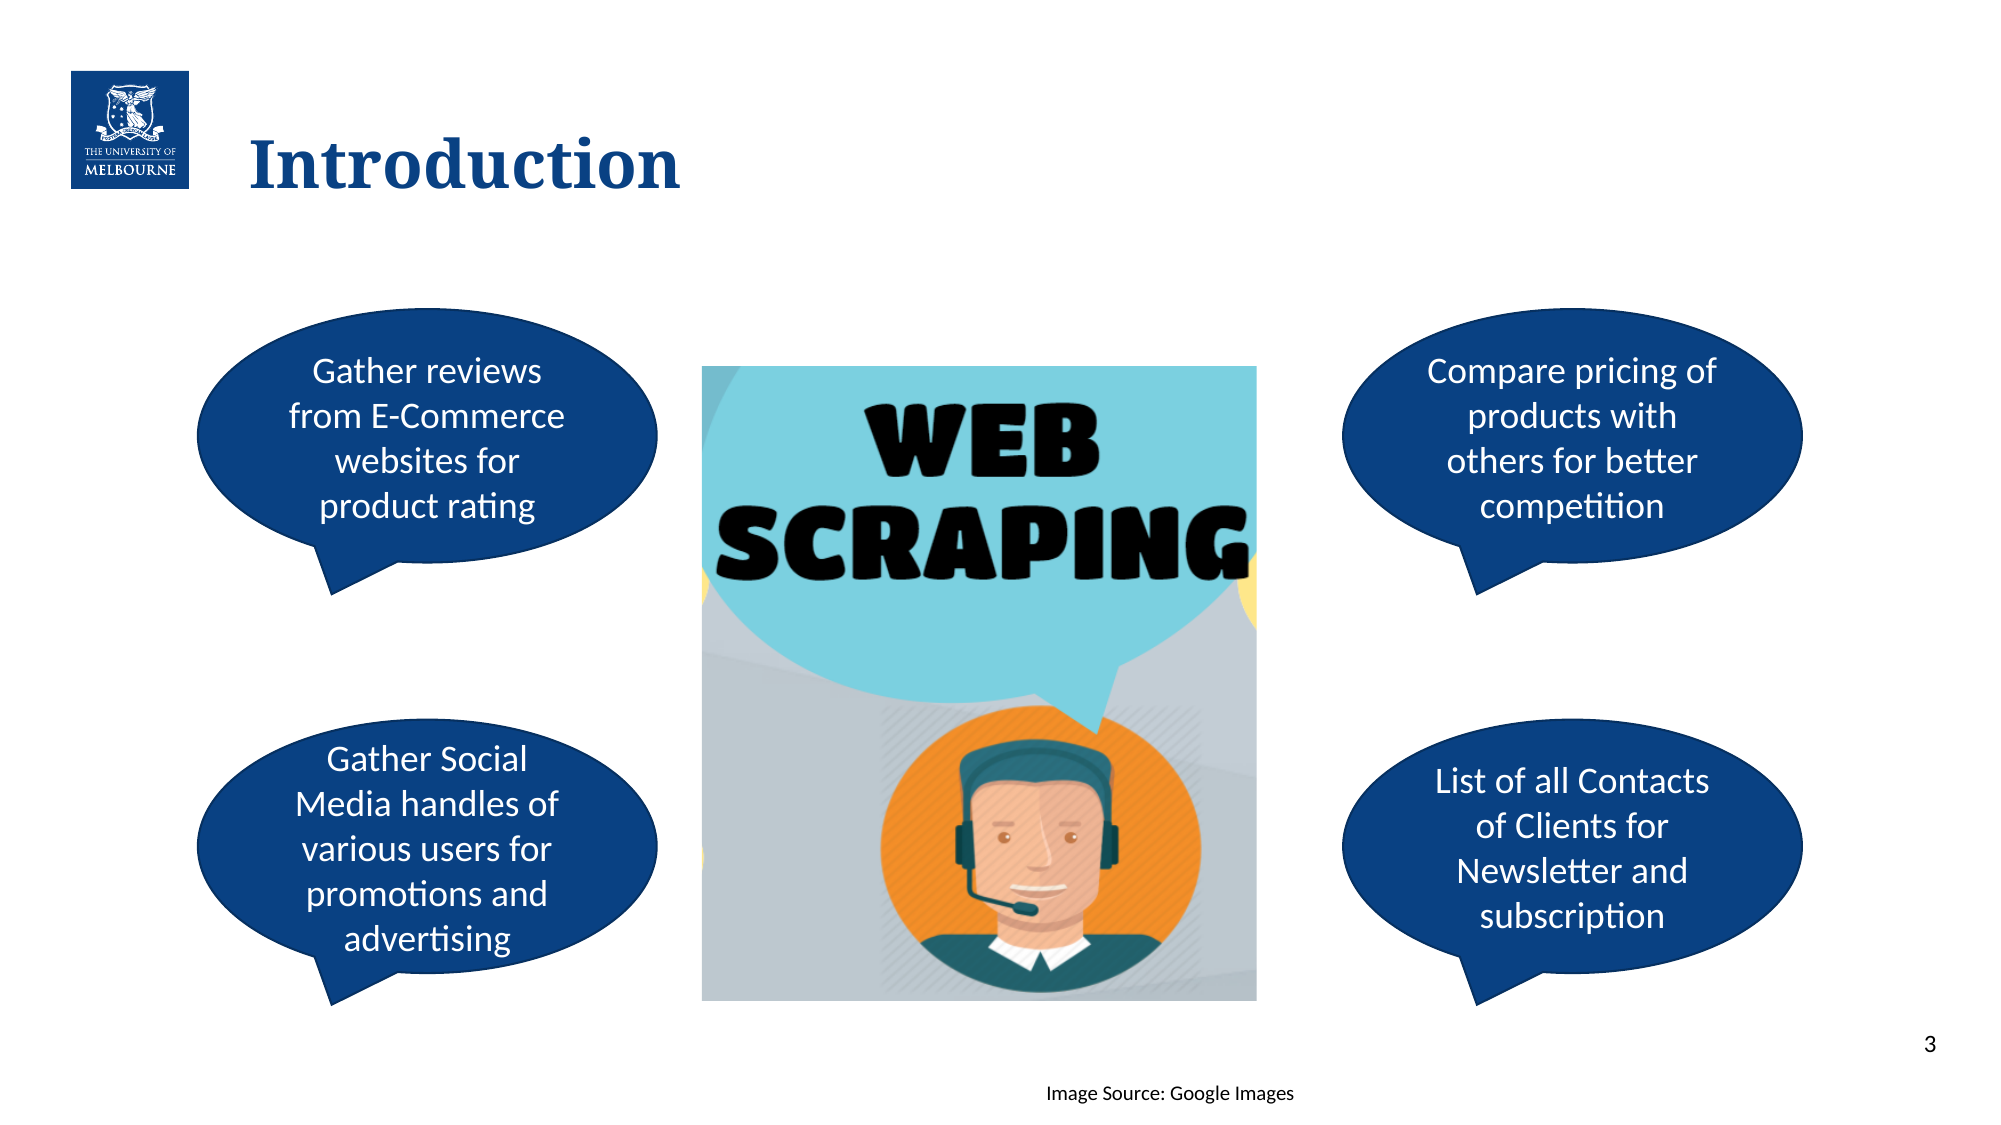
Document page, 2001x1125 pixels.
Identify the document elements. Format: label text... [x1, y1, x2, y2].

text_box List of all Contacts of Clients for Newsletter and subscription [1342, 718, 1803, 1007]
picture [701, 366, 1257, 1013]
text_box Image Source: Google Images [1031, 1072, 1310, 1113]
slide_number 3 [1797, 1012, 1937, 1073]
text_box Gather Social Media handles of various users for promotions and advertising [196, 718, 658, 1007]
title Introduction [234, 64, 1924, 211]
text_box Compare pricing of products with others for better competition [1342, 308, 1803, 596]
text_box Gather reviews from E-Commerce websites for product rating [196, 308, 658, 596]
